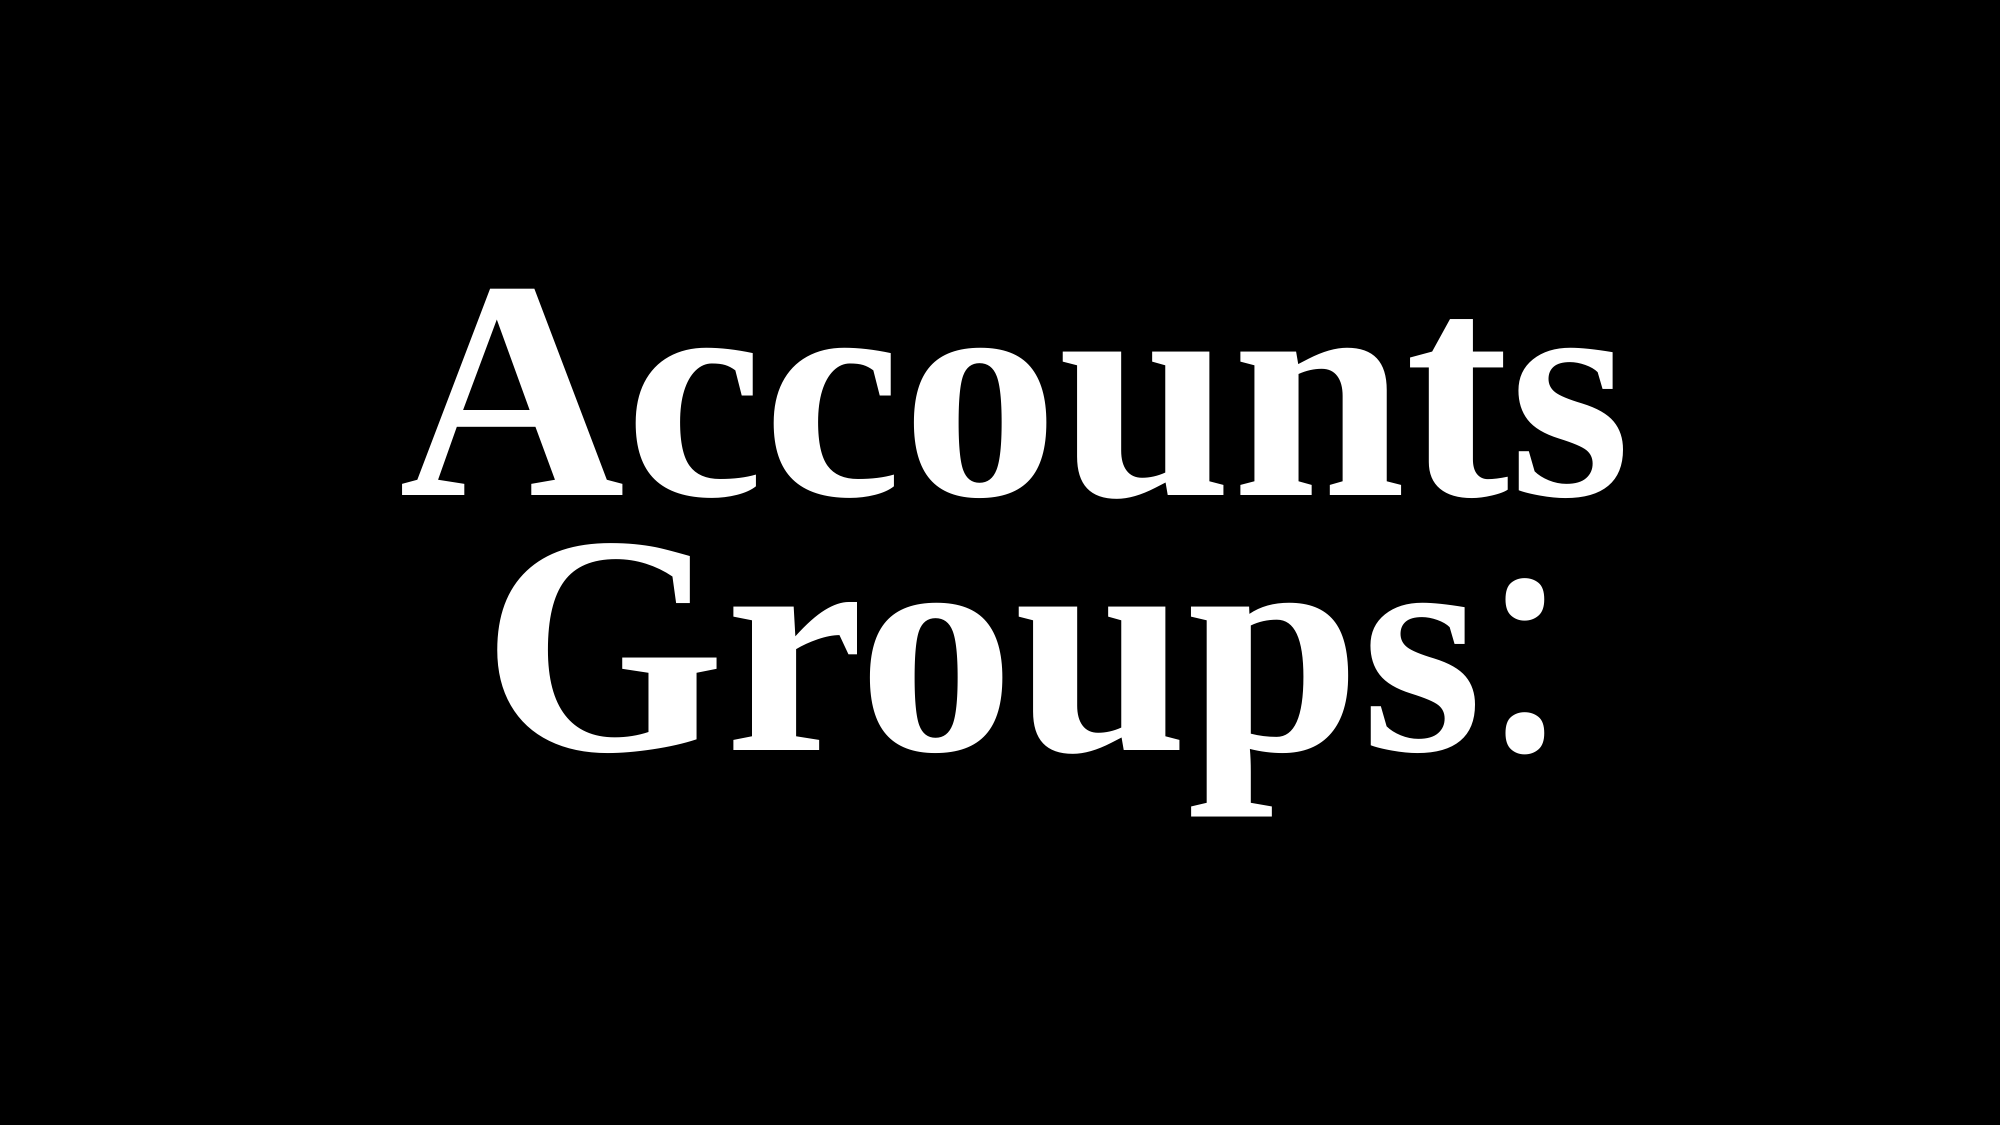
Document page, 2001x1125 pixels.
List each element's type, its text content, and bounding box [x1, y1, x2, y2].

text_box Groups: [329, 591, 1721, 708]
text_box Accounts [375, 336, 1657, 452]
